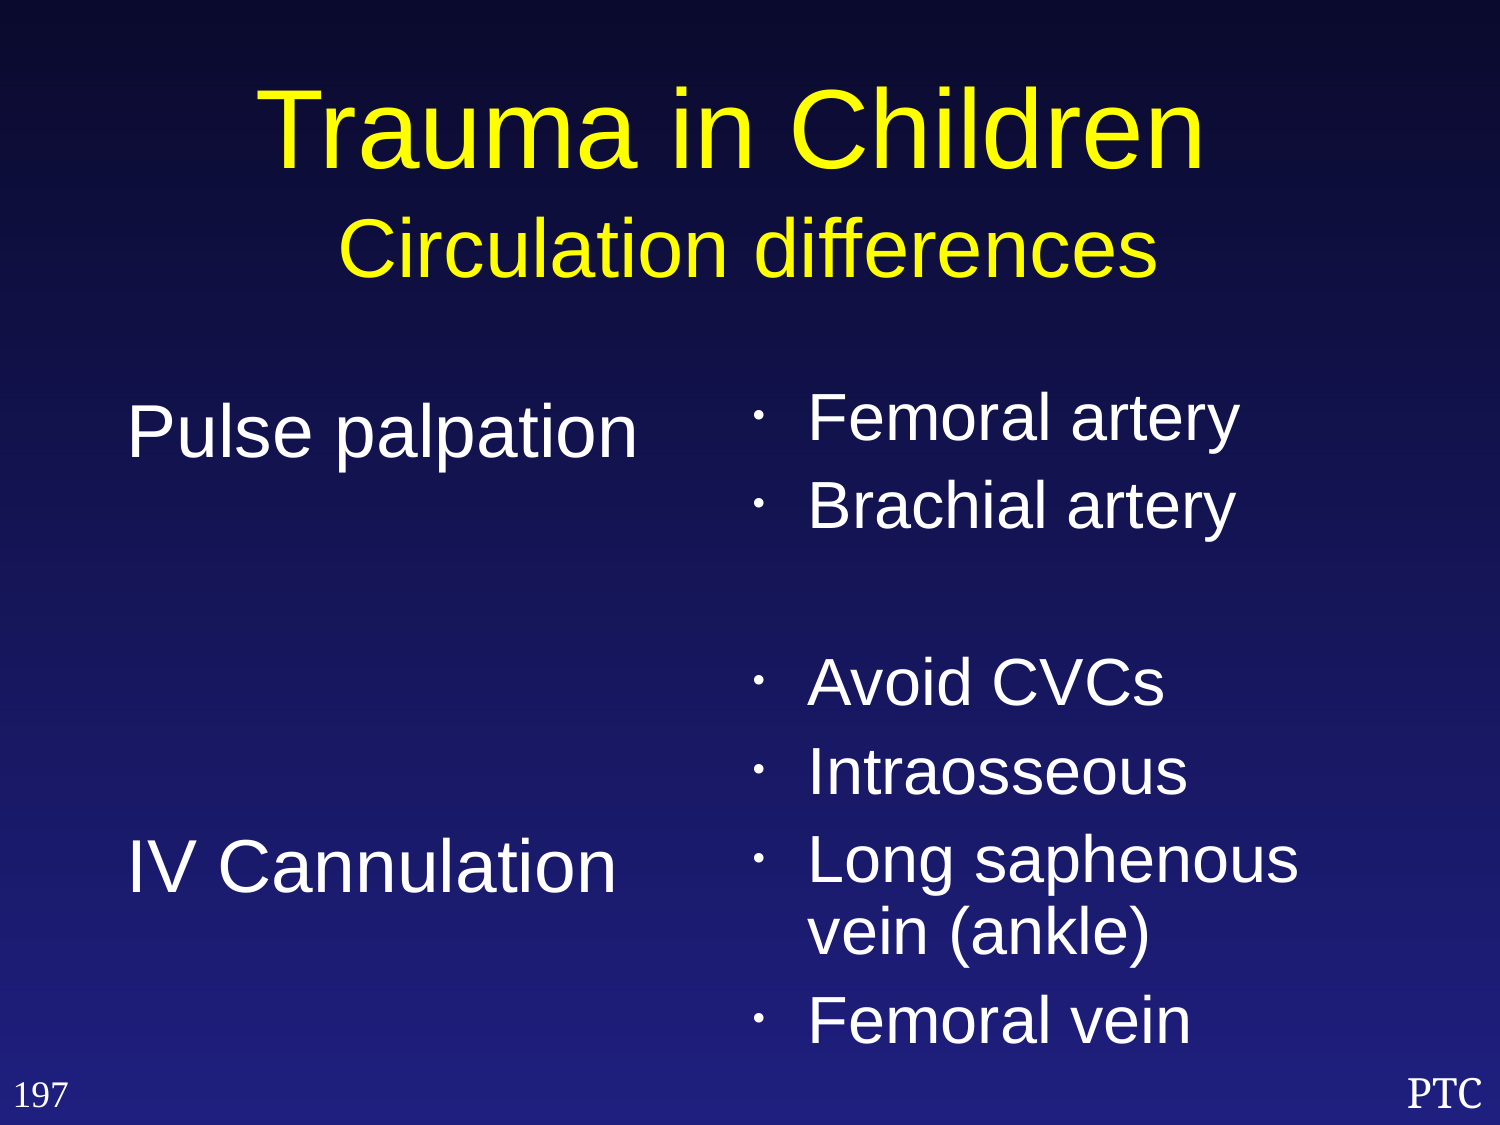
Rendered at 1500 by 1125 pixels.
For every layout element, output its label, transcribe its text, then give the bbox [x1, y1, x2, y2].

text_box 197 [0, 1061, 84, 1123]
text_box Pulse palpation IV Cannulation [111, 375, 737, 1000]
text_box Femoral artery Brachial artery Avoid CVCs Intraosseous Long saphenous vein (ankle) Femoral vein [736, 374, 1363, 1050]
text_box Trauma in Children Circulation differences [111, 75, 1387, 263]
